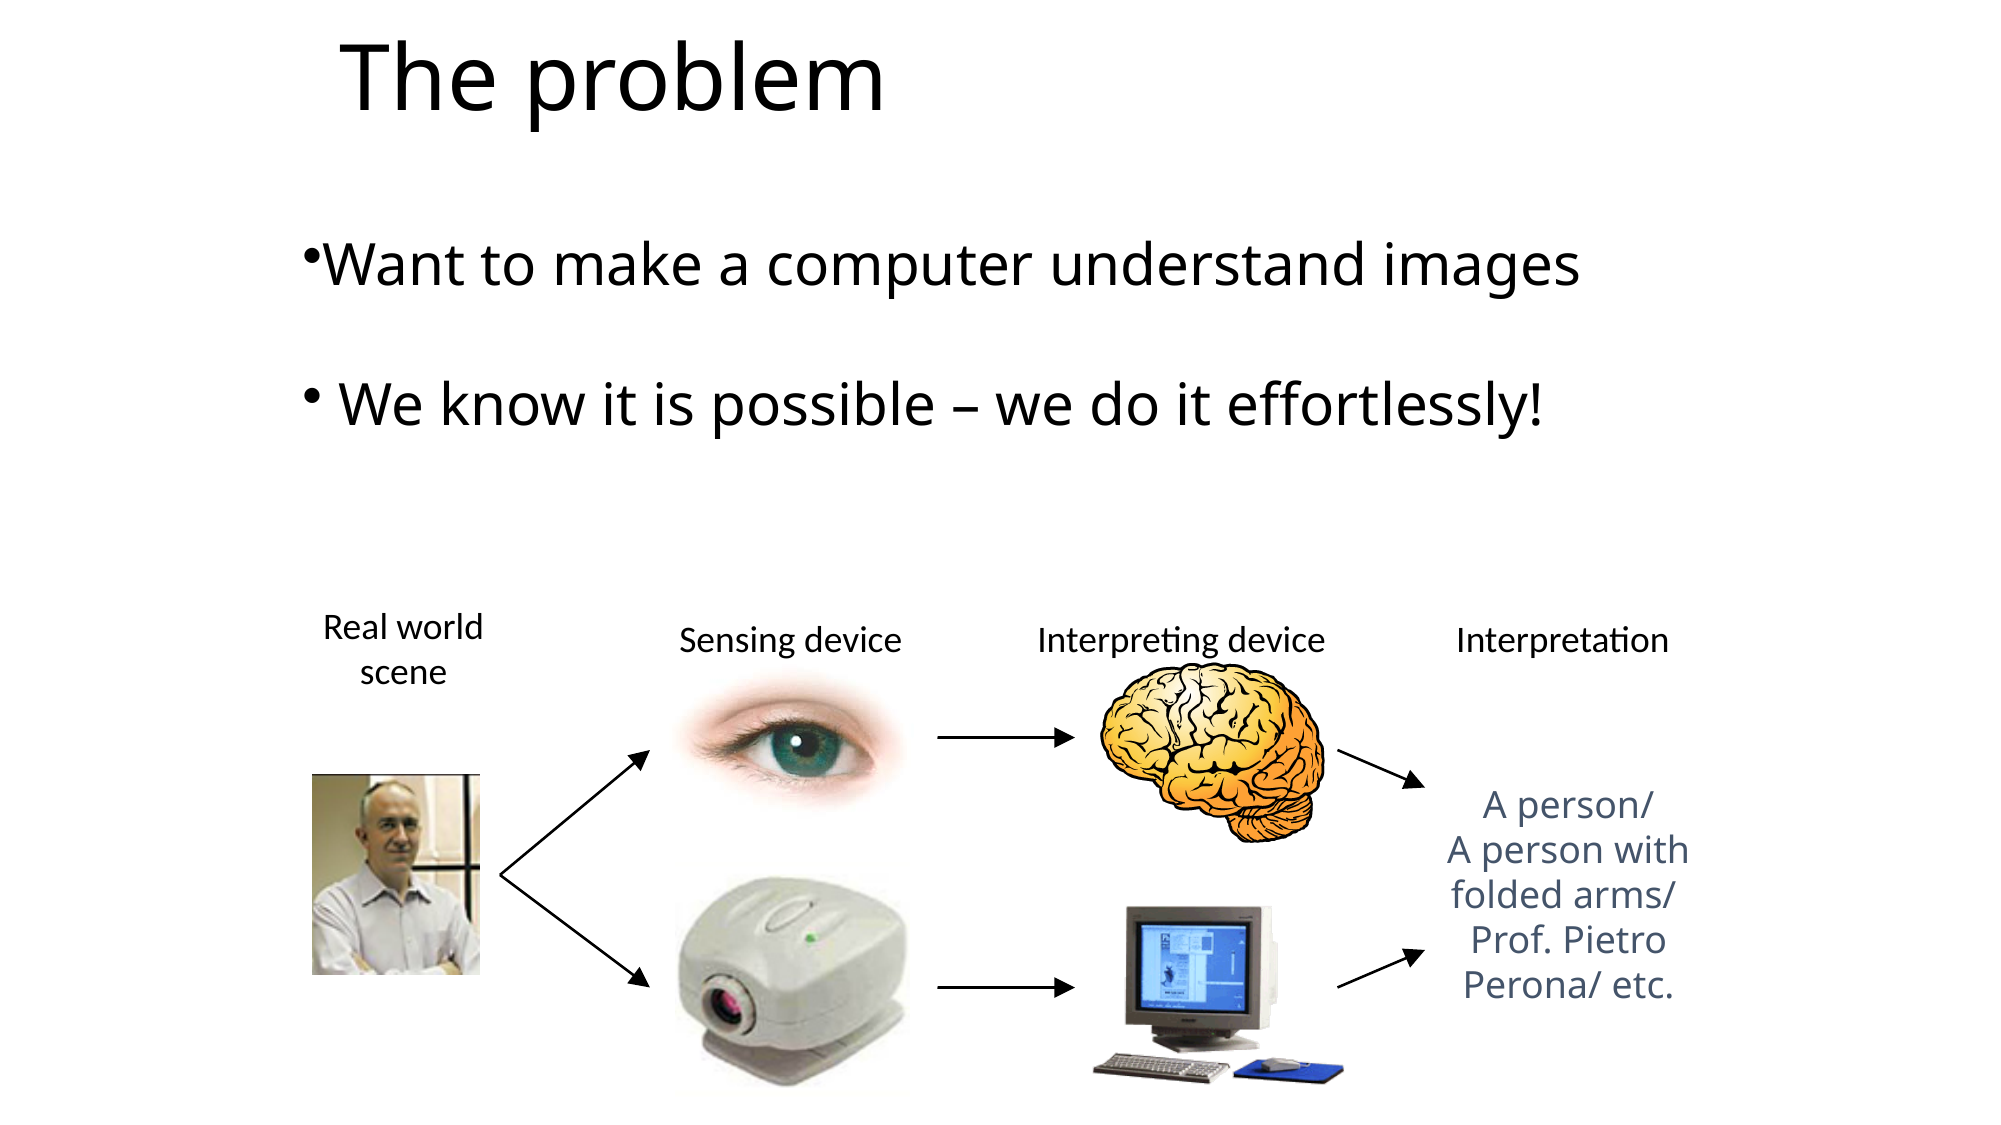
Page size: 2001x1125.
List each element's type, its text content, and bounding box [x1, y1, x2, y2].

picture [312, 774, 480, 975]
text_box Interpreting device [1022, 607, 1341, 667]
text_box [937, 727, 1075, 748]
title The problem [324, 0, 1675, 149]
picture [649, 649, 926, 830]
text_box [515, 750, 649, 862]
picture [1099, 662, 1325, 843]
text_box Real world scene [308, 594, 499, 700]
text_box Interpretation [1441, 607, 1685, 667]
text_box Sensing device [664, 607, 918, 649]
text_box [1337, 749, 1426, 789]
text_box A person/ A person with folded arms/ Prof. Pietro Perona/ etc. [1412, 749, 1725, 1038]
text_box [499, 862, 1425, 1097]
text_box Want to make a computer understand images We know it is possible – we do it effortlessly! [287, 149, 1675, 445]
